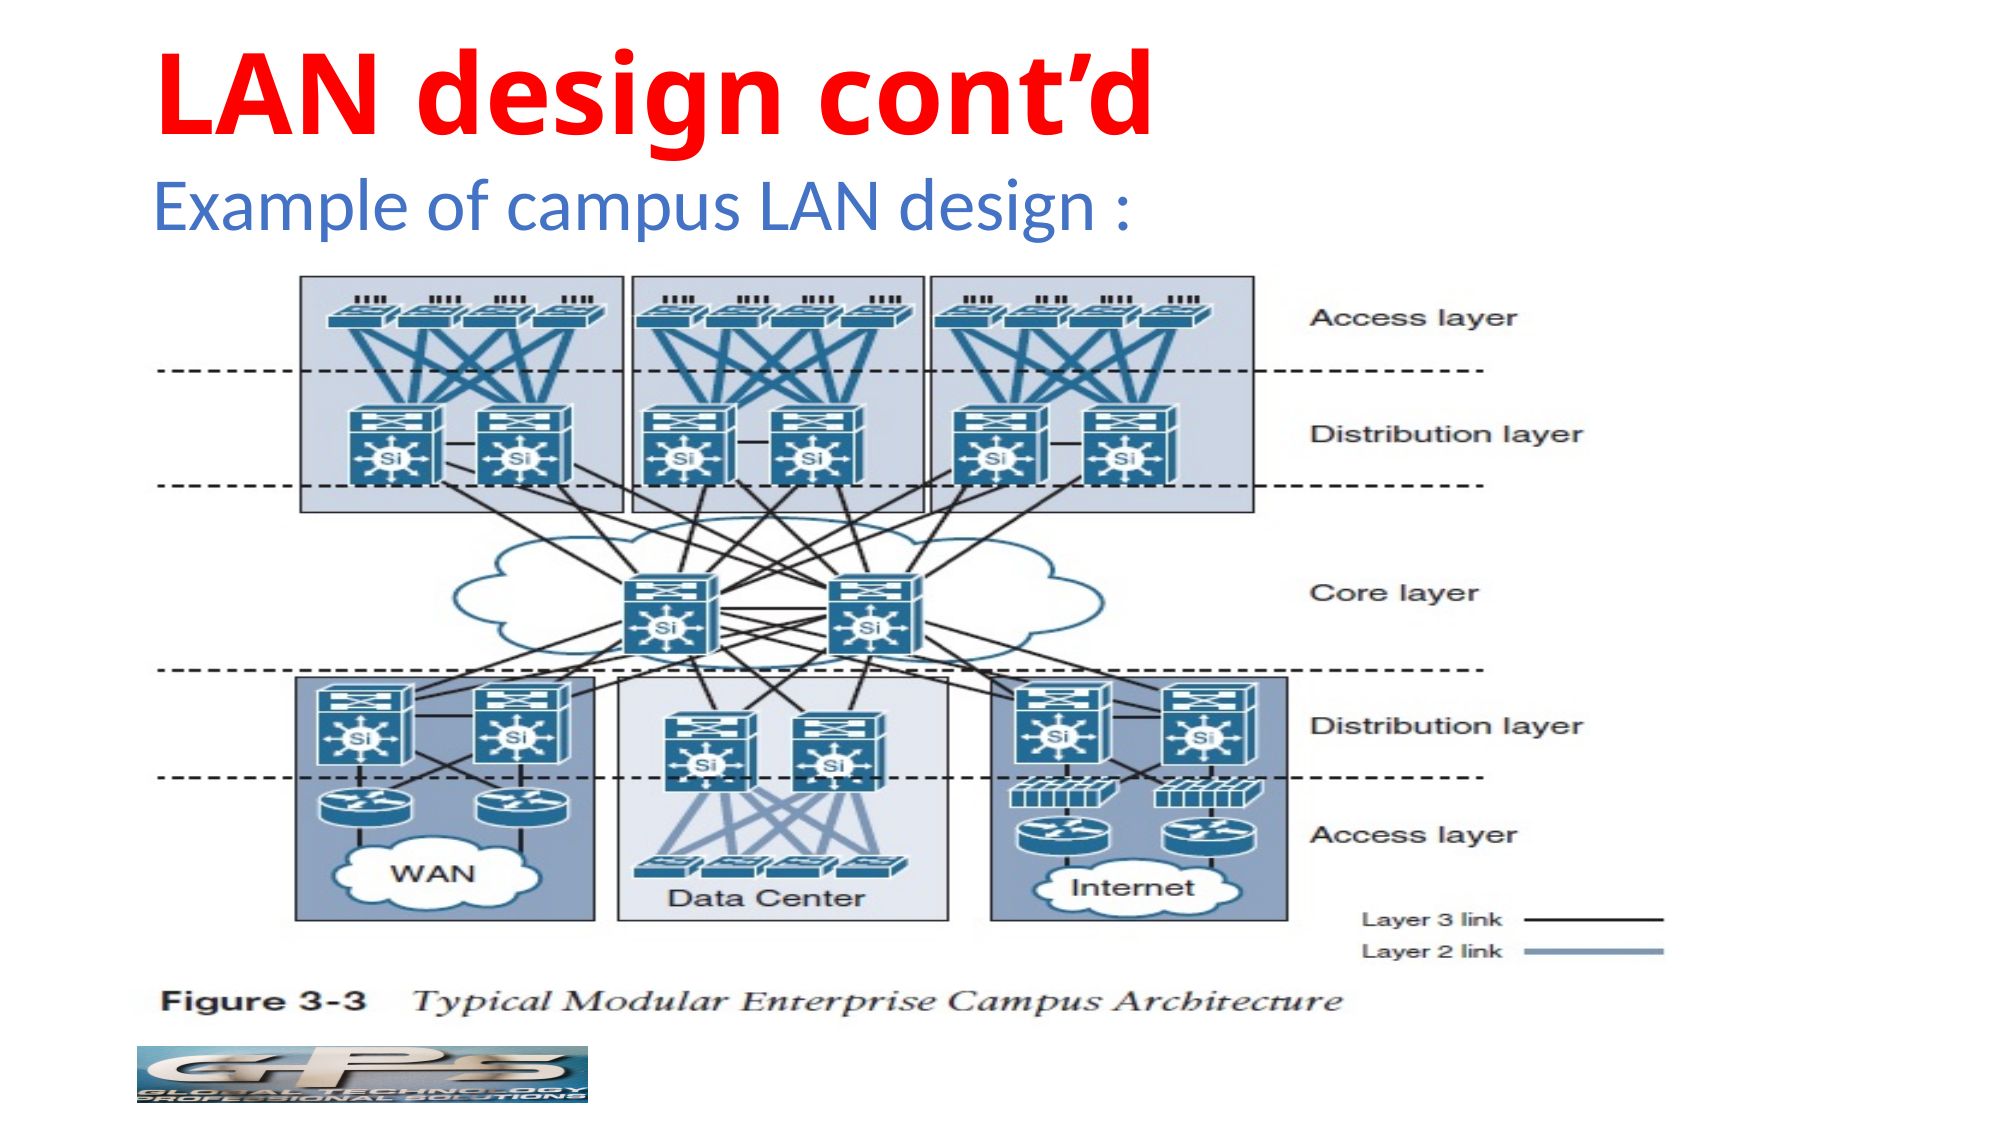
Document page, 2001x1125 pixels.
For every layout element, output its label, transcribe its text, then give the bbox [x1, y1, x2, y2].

picture [127, 264, 1703, 1029]
picture [137, 1046, 588, 1103]
list Example of campus LAN design : [137, 157, 1863, 1014]
title LAN design cont’d [137, 59, 1863, 137]
